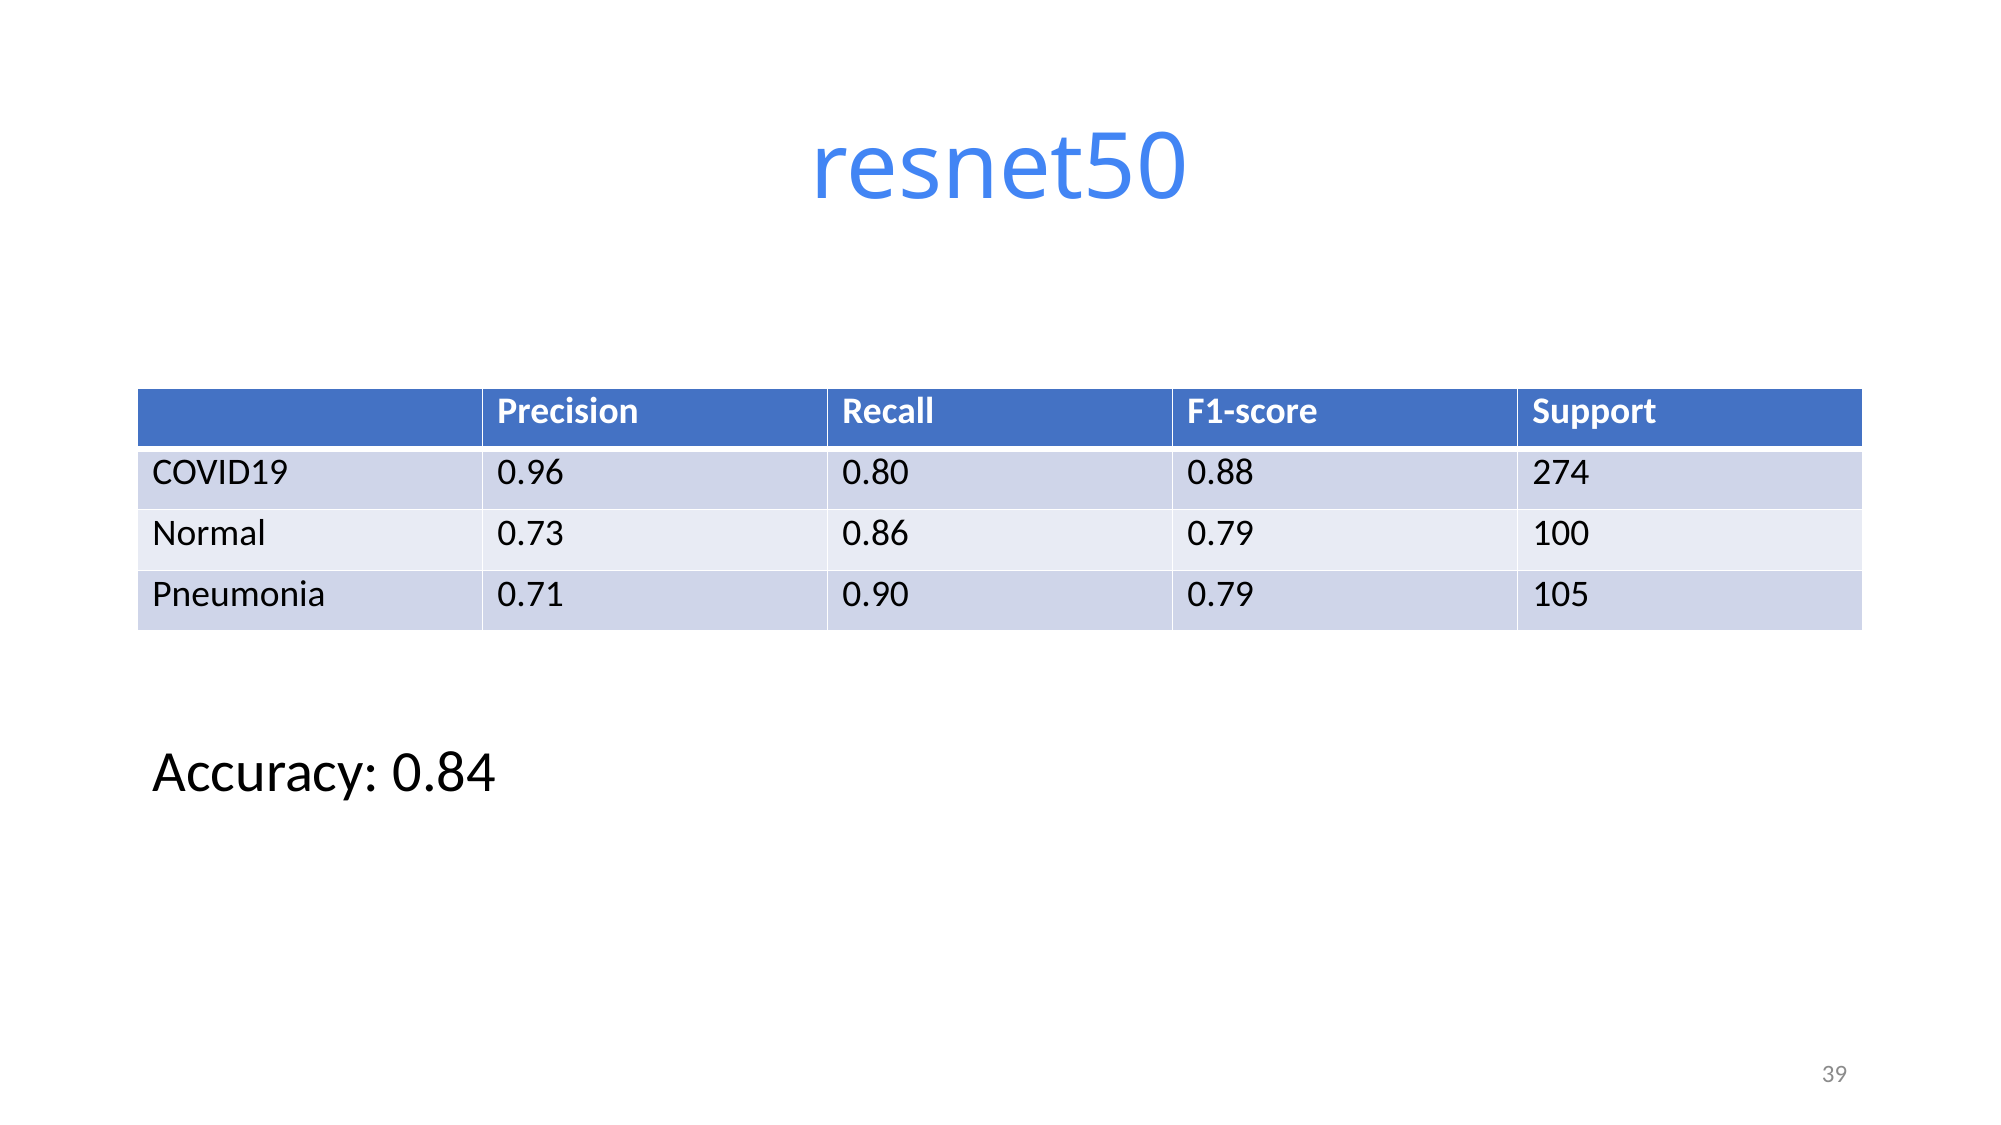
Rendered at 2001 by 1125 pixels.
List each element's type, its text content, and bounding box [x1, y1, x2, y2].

table_header [138, 389, 482, 446]
table_cell 0.73 [483, 510, 827, 570]
table_cell 105 [1518, 571, 1862, 630]
table_header F1-score [1173, 389, 1517, 446]
text_box Accuracy: 0.84 [137, 741, 1804, 1014]
title resnet50 [137, 59, 1863, 278]
table_cell 0.71 [483, 571, 827, 630]
table_cell Normal [138, 510, 482, 570]
table_header Precision [483, 389, 827, 446]
table_cell 0.80 [828, 452, 1172, 509]
table_cell 0.79 [1173, 510, 1517, 570]
table_cell 0.79 [1173, 571, 1517, 630]
table_cell 0.86 [828, 510, 1172, 570]
table_header Recall [828, 389, 1172, 446]
table_header Support [1518, 389, 1862, 446]
table_cell 100 [1518, 510, 1862, 570]
table_cell Pneumonia [138, 571, 482, 630]
table_cell 0.88 [1173, 452, 1517, 509]
table_cell 274 [1518, 452, 1862, 509]
slide_number 38 [1412, 1042, 1863, 1103]
table_cell 0.96 [483, 452, 827, 509]
table_cell 0.90 [828, 571, 1172, 630]
table_cell COVID19 [138, 452, 482, 509]
